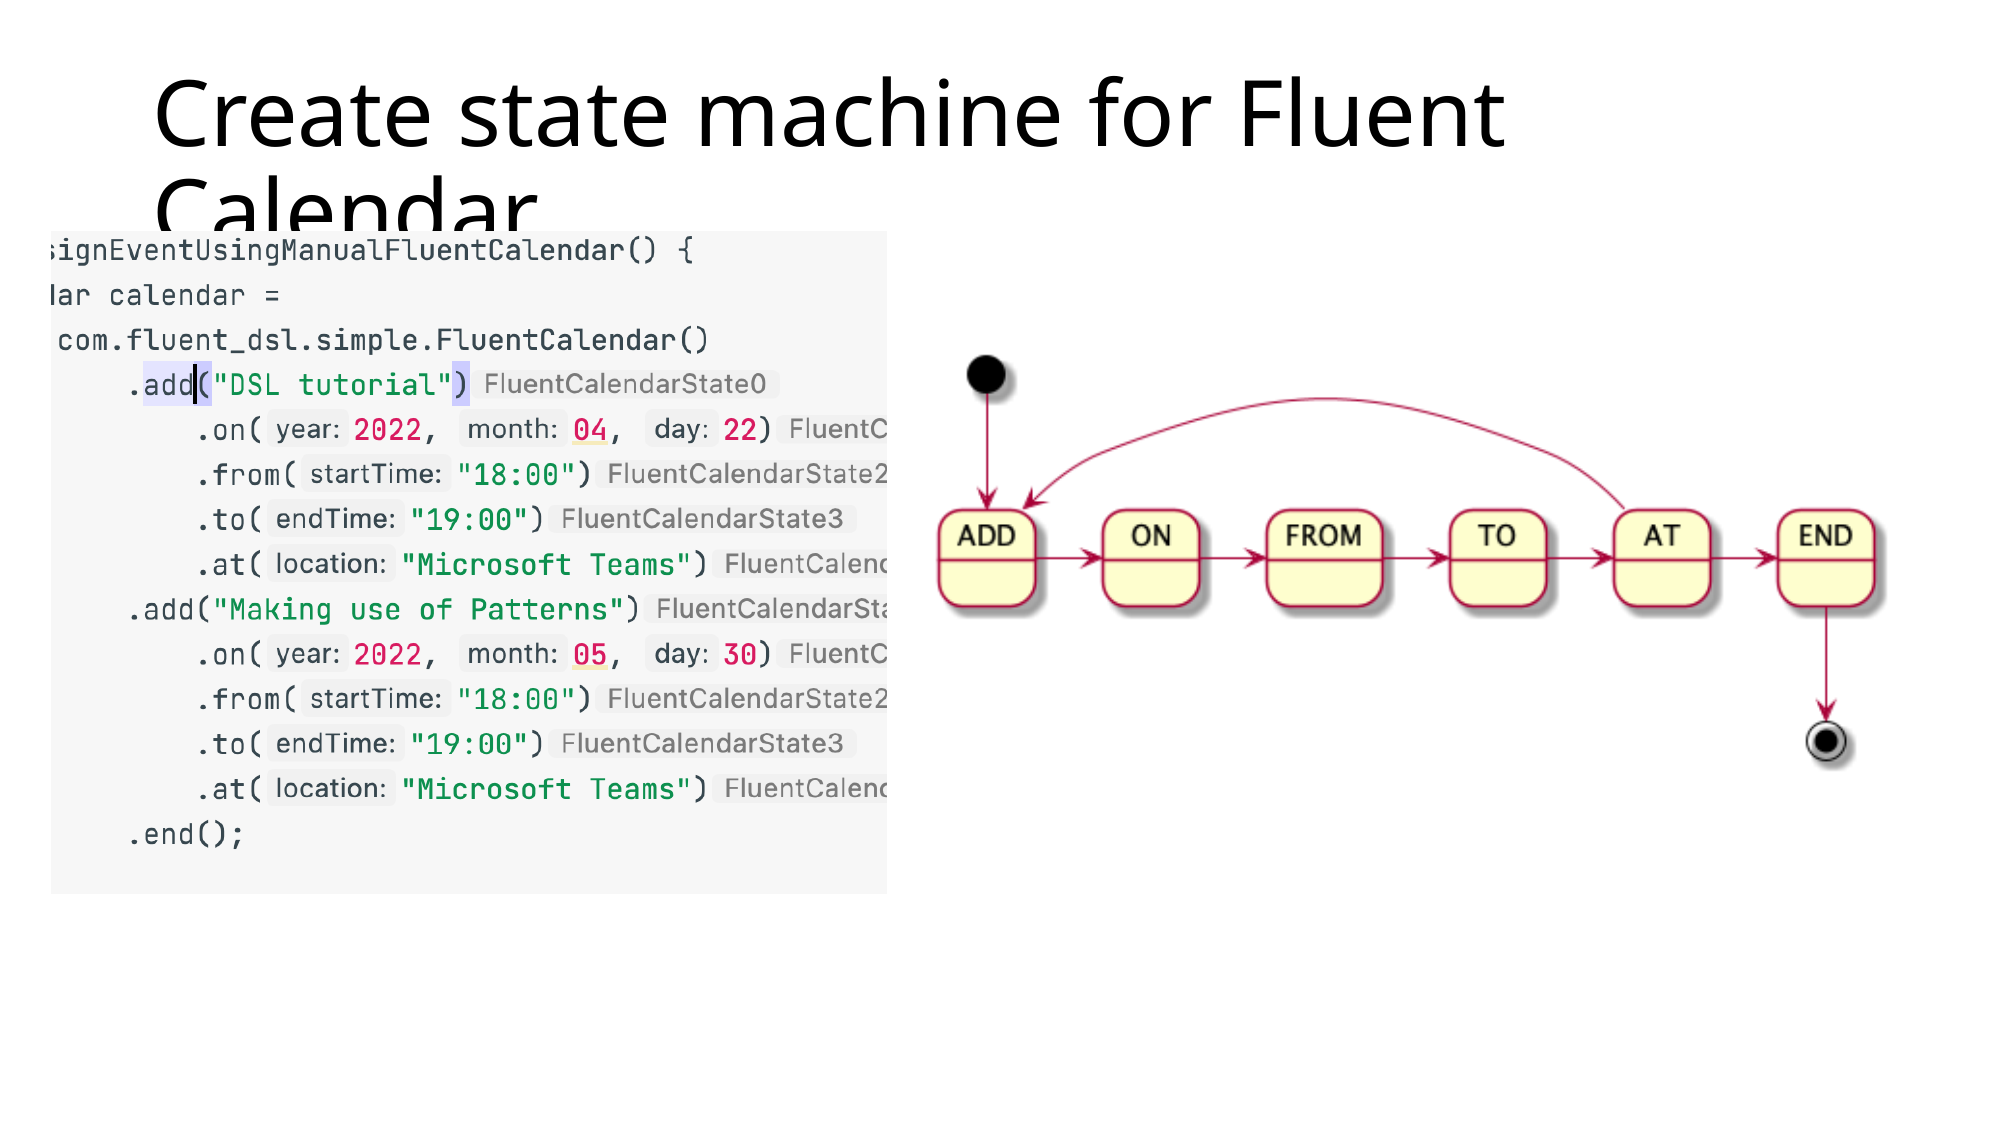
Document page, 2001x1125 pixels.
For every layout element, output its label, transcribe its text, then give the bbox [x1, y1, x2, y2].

title Create state machine for Fluent Calendar [137, 59, 1863, 226]
picture [51, 231, 887, 894]
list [925, 344, 1899, 781]
